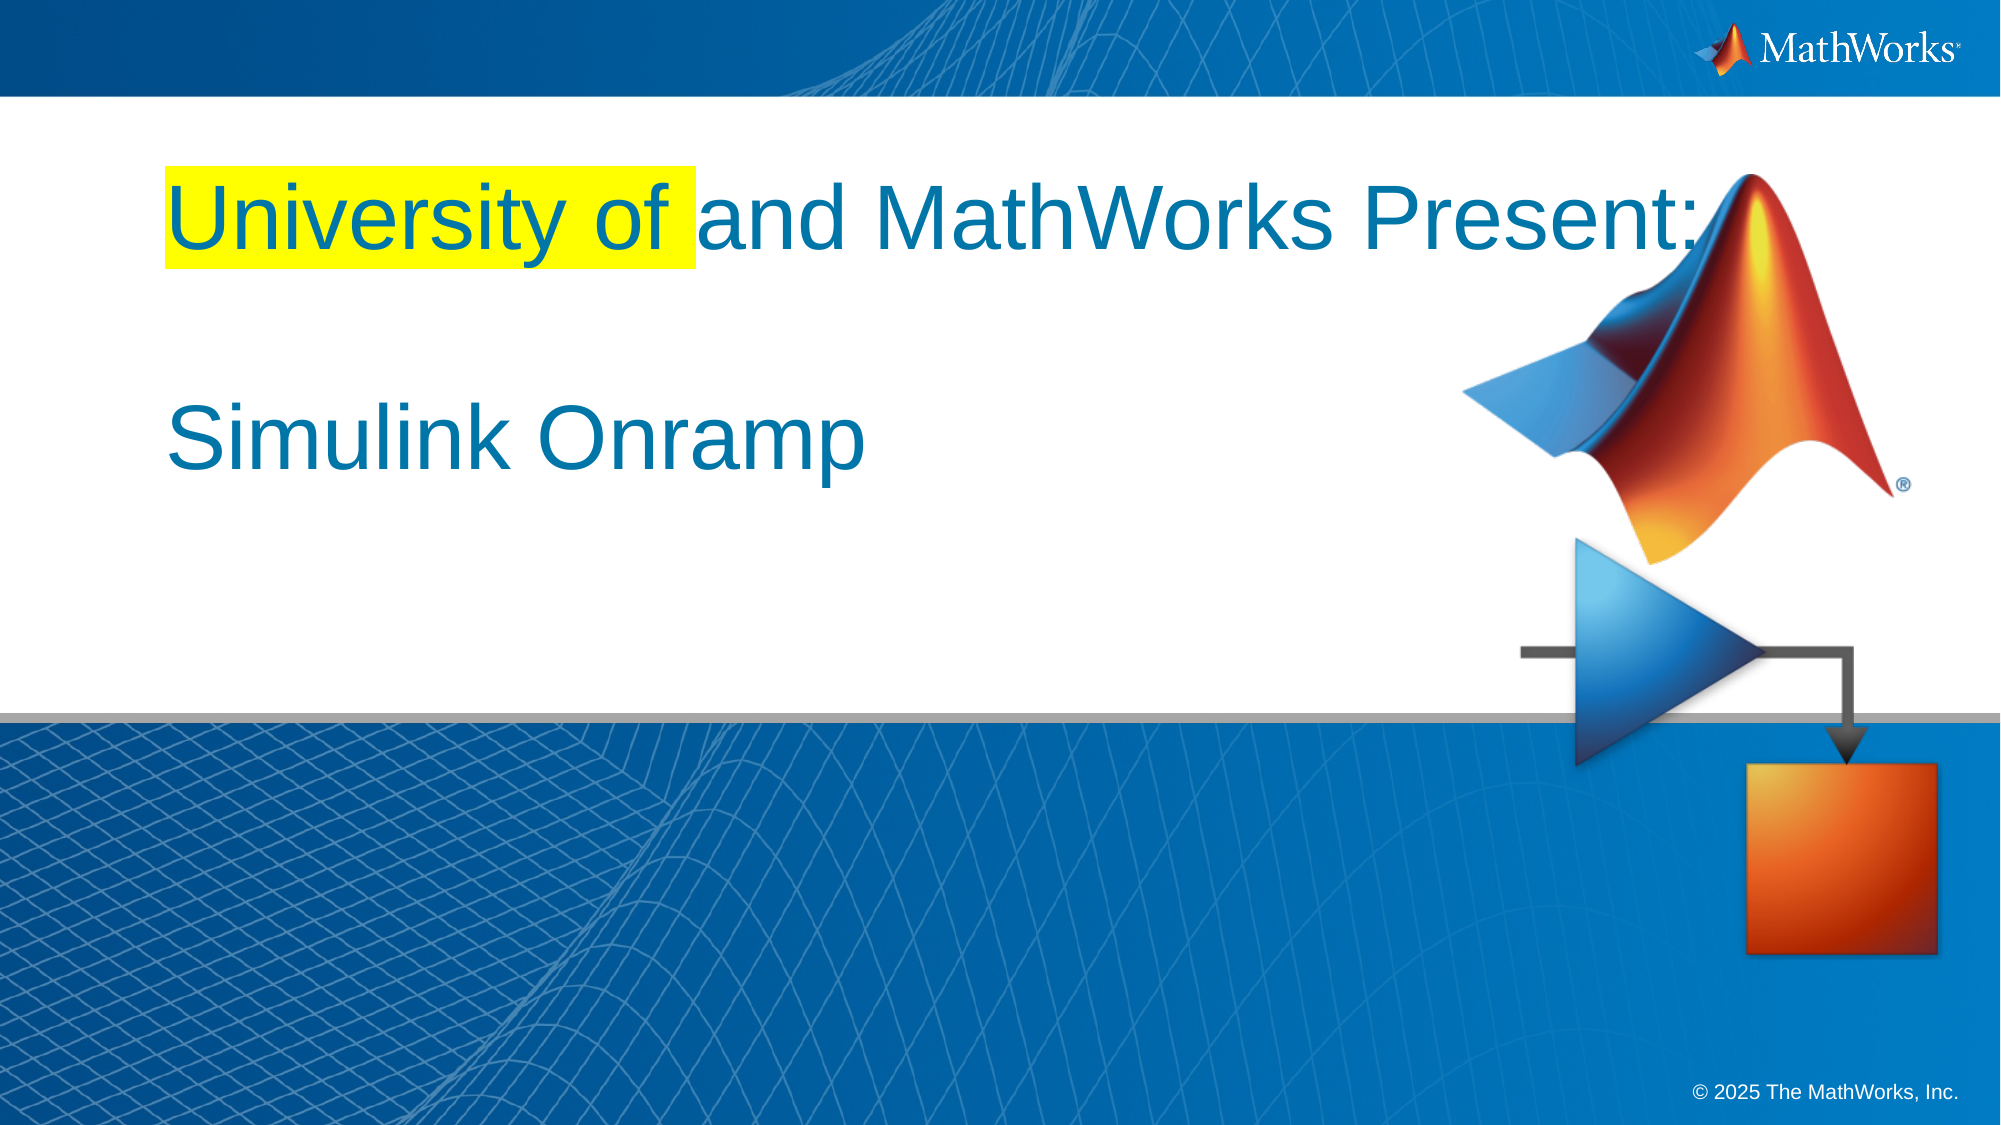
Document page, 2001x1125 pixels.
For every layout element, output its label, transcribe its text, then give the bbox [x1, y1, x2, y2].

picture [0, 0, 2001, 1125]
title University of and MathWorks Present: Simulink Onramp [150, 149, 1850, 450]
